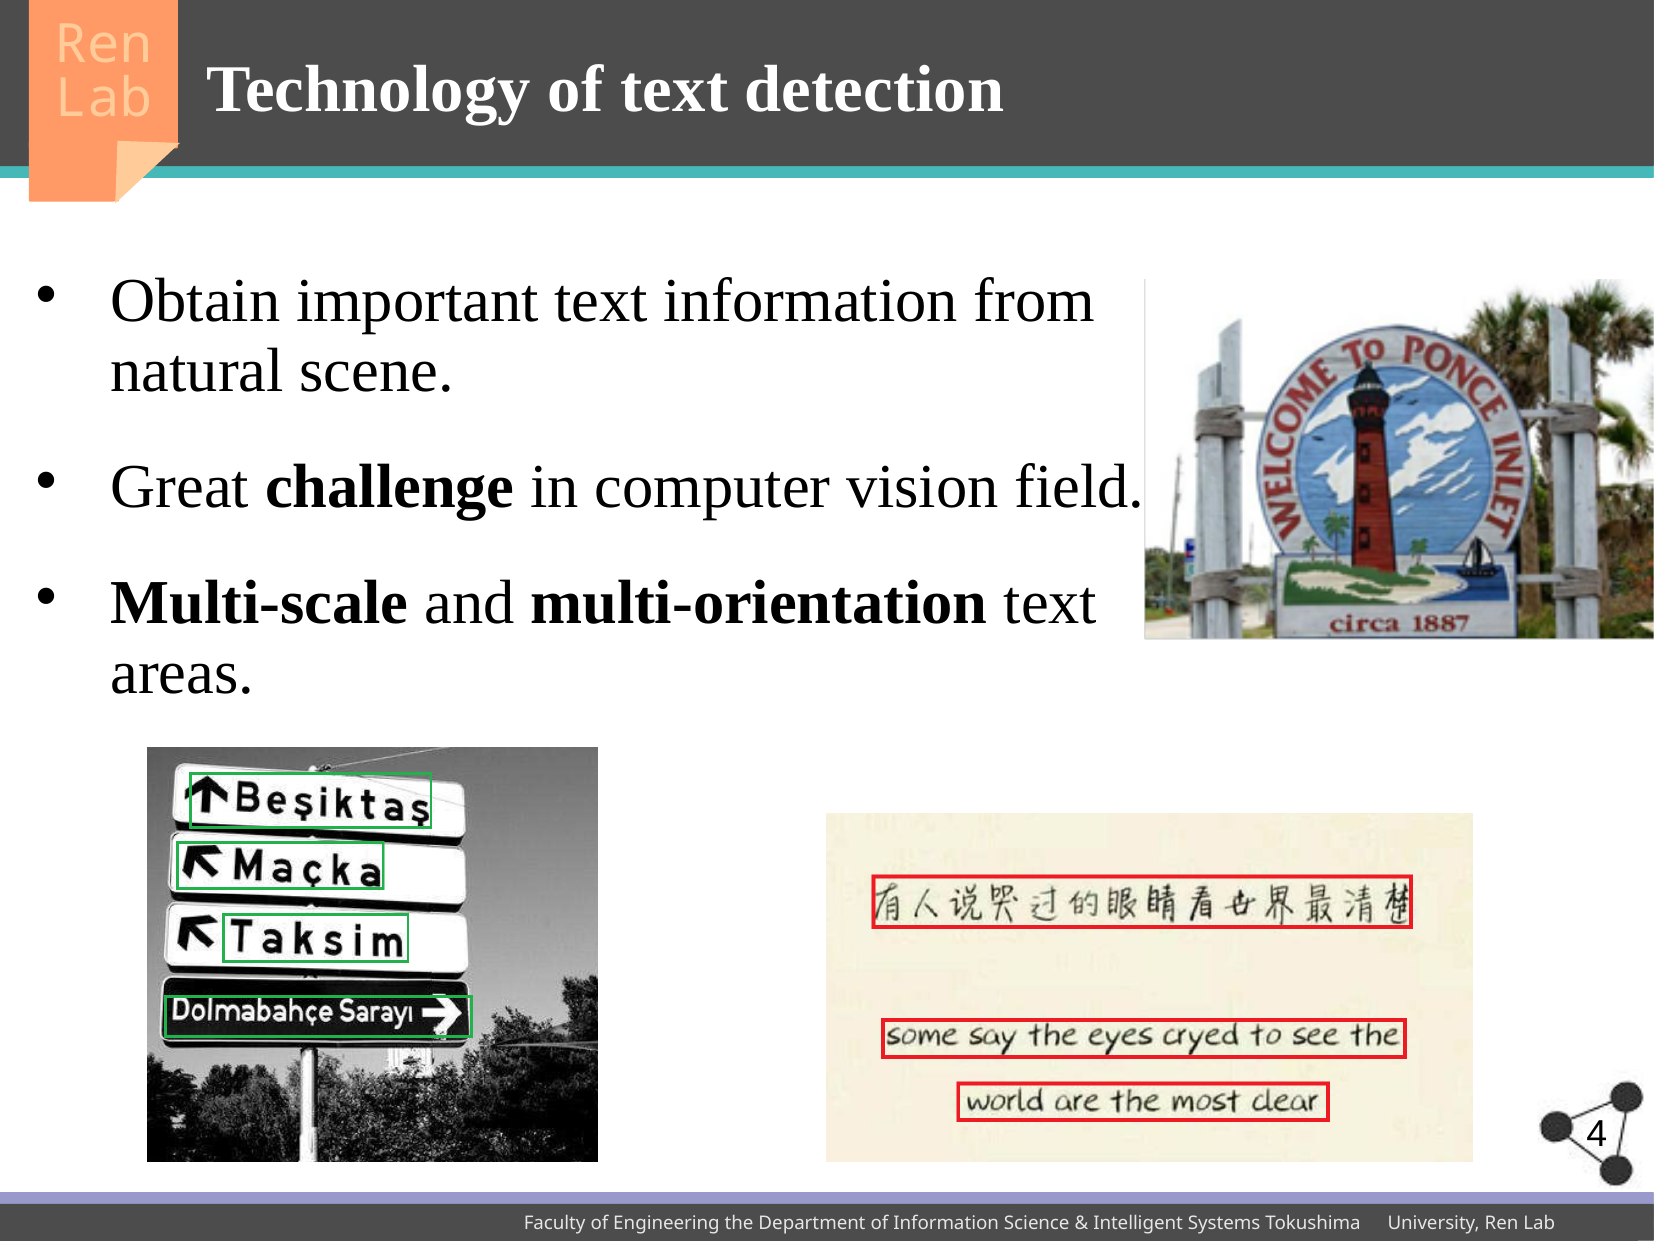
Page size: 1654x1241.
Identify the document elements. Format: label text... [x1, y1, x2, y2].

picture [826, 813, 1473, 1162]
picture [1143, 279, 1654, 642]
picture [147, 747, 598, 1162]
text_box Technology of text detection [191, 36, 1041, 132]
picture [1523, 1069, 1654, 1192]
text_box Obtain important text information from natural scene. Great challenge in computer vision field. Multi-scale and multi-orientation text areas. [20, 258, 1174, 719]
